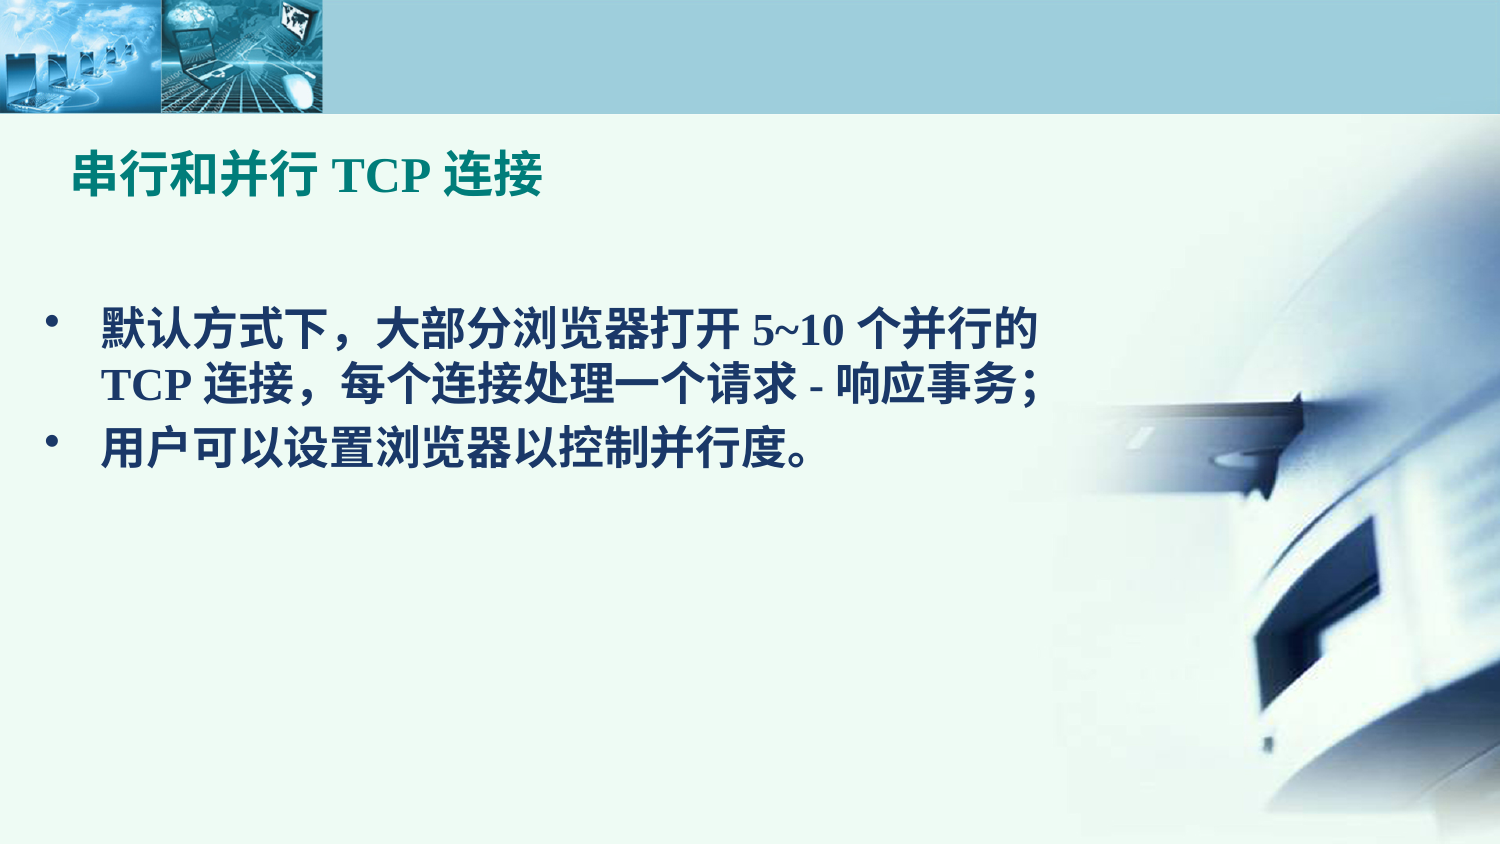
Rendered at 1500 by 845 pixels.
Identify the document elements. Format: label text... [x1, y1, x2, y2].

title 串行和并行TCP连接 [54, 123, 1058, 222]
list 默认方式下，大部分浏览器打开5~10个并行的TCP连接，每个连接处理一个请求-响应事务； 用户可以设置浏览器以控制并行度。 [29, 291, 1069, 669]
picture [0, 1, 1500, 844]
